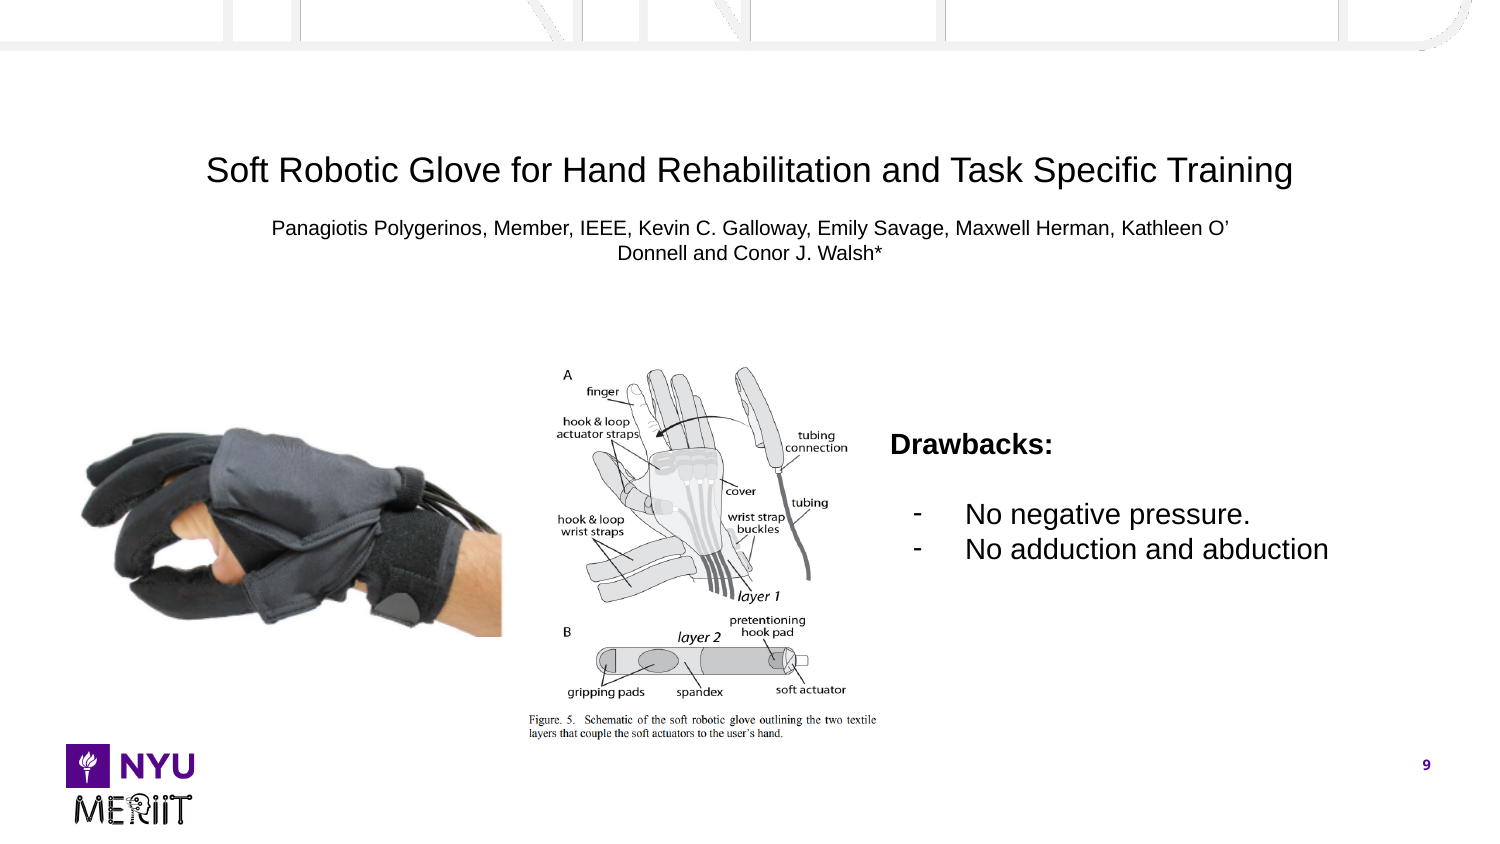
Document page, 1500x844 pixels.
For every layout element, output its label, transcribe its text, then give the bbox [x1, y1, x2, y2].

text_box Panagiotis Polygerinos, Member, IEEE, Kevin C. Galloway, Emily Savage, Maxwell Herman, Kathleen O’ Donnell and Conor J. Walsh* [234, 199, 1266, 280]
text_box Soft Robotic Glove for Hand Rehabilitation and Task Specific Training [126, 126, 1374, 205]
text_box Drawbacks: No negative pressure. No adduction and abduction [893, 410, 1374, 580]
picture [66, 351, 889, 746]
picture [0, 0, 1496, 51]
picture [70, 793, 194, 825]
picture [66, 744, 195, 788]
